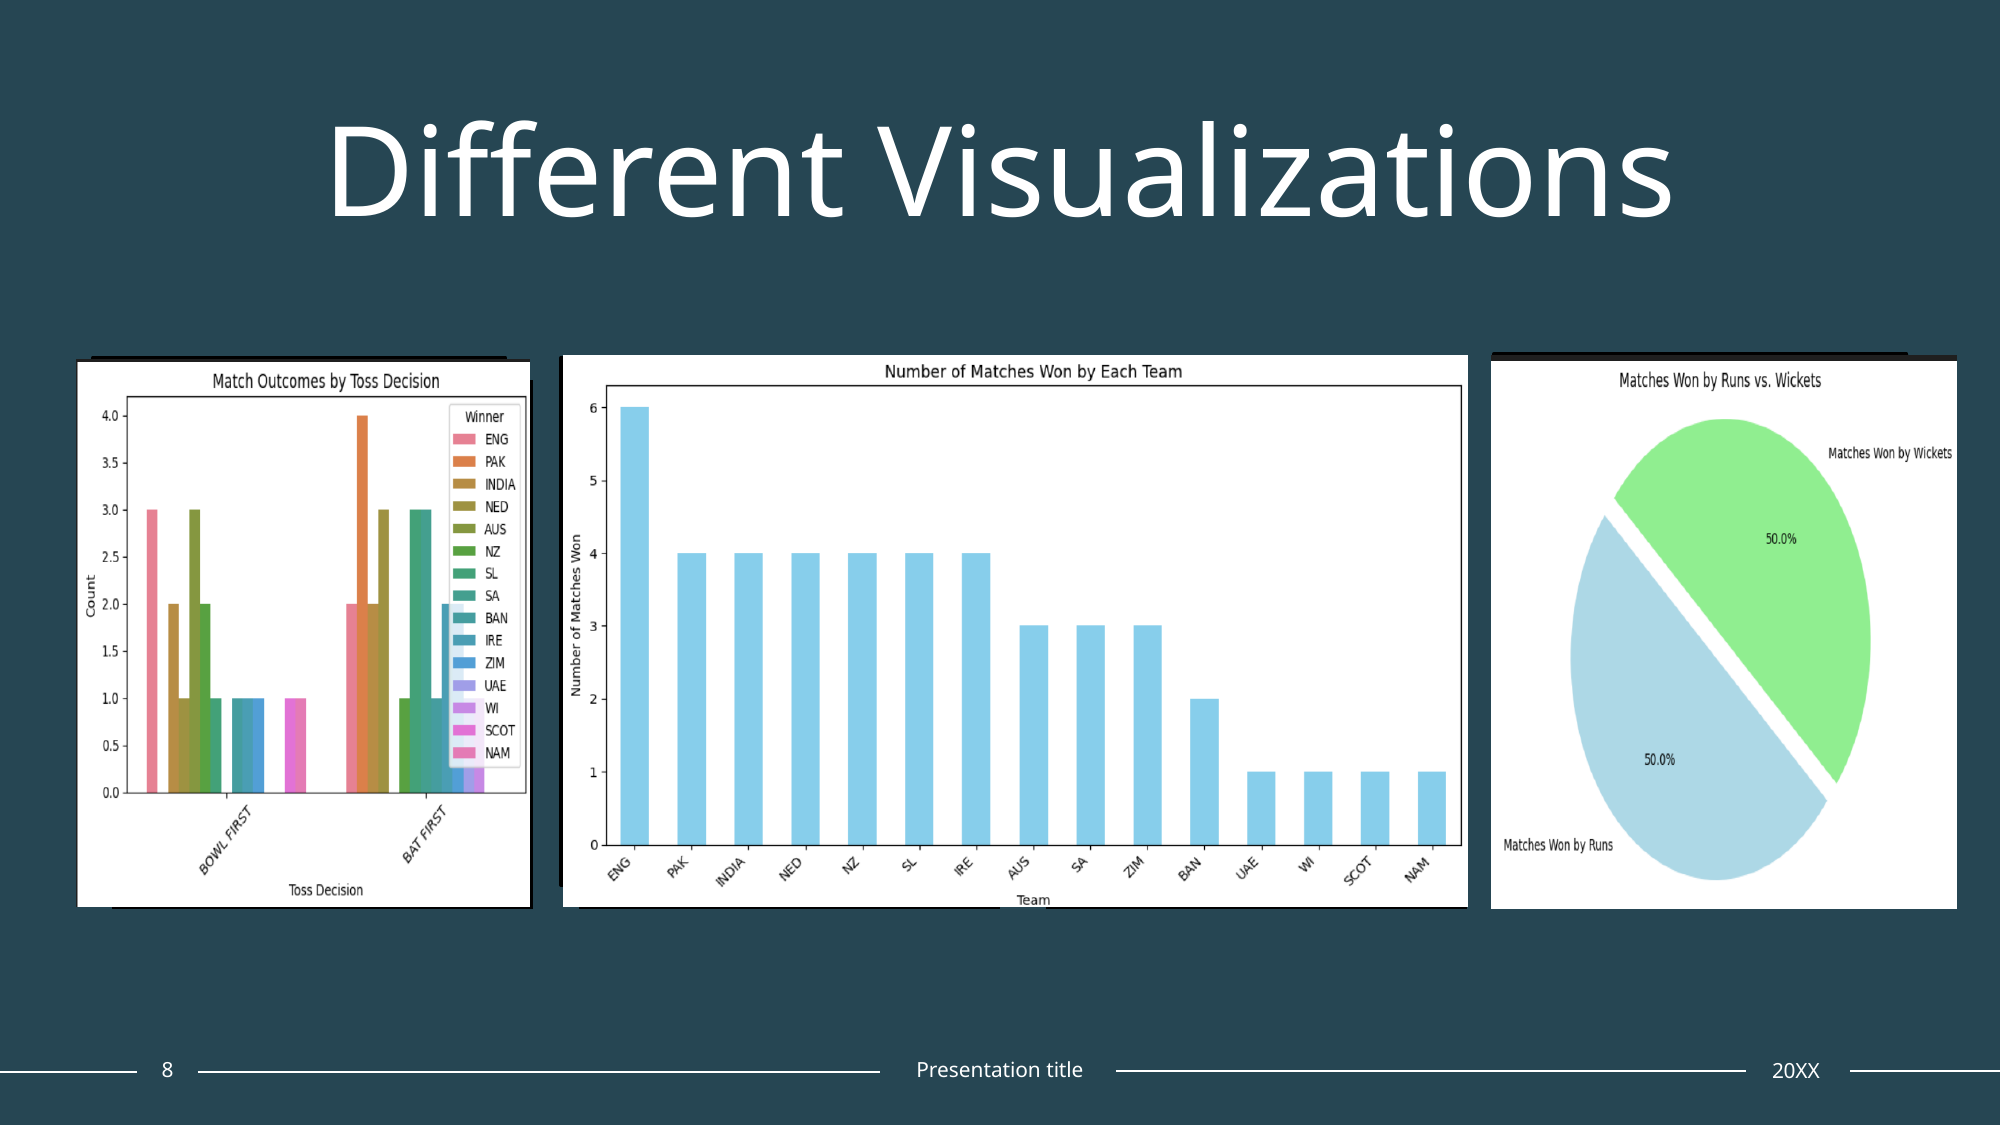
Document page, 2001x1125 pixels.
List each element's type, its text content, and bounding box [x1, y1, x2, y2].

slide_number 8 [137, 1050, 198, 1091]
picture [563, 355, 1468, 907]
picture [76, 359, 530, 907]
picture [1491, 355, 1957, 909]
title Different Visualizations [187, 83, 1813, 251]
list Mirjam Nilsson [559, 708, 563, 887]
footer Presentation title [879, 1050, 1120, 1091]
slide_number 20XX [1743, 1050, 1849, 1091]
